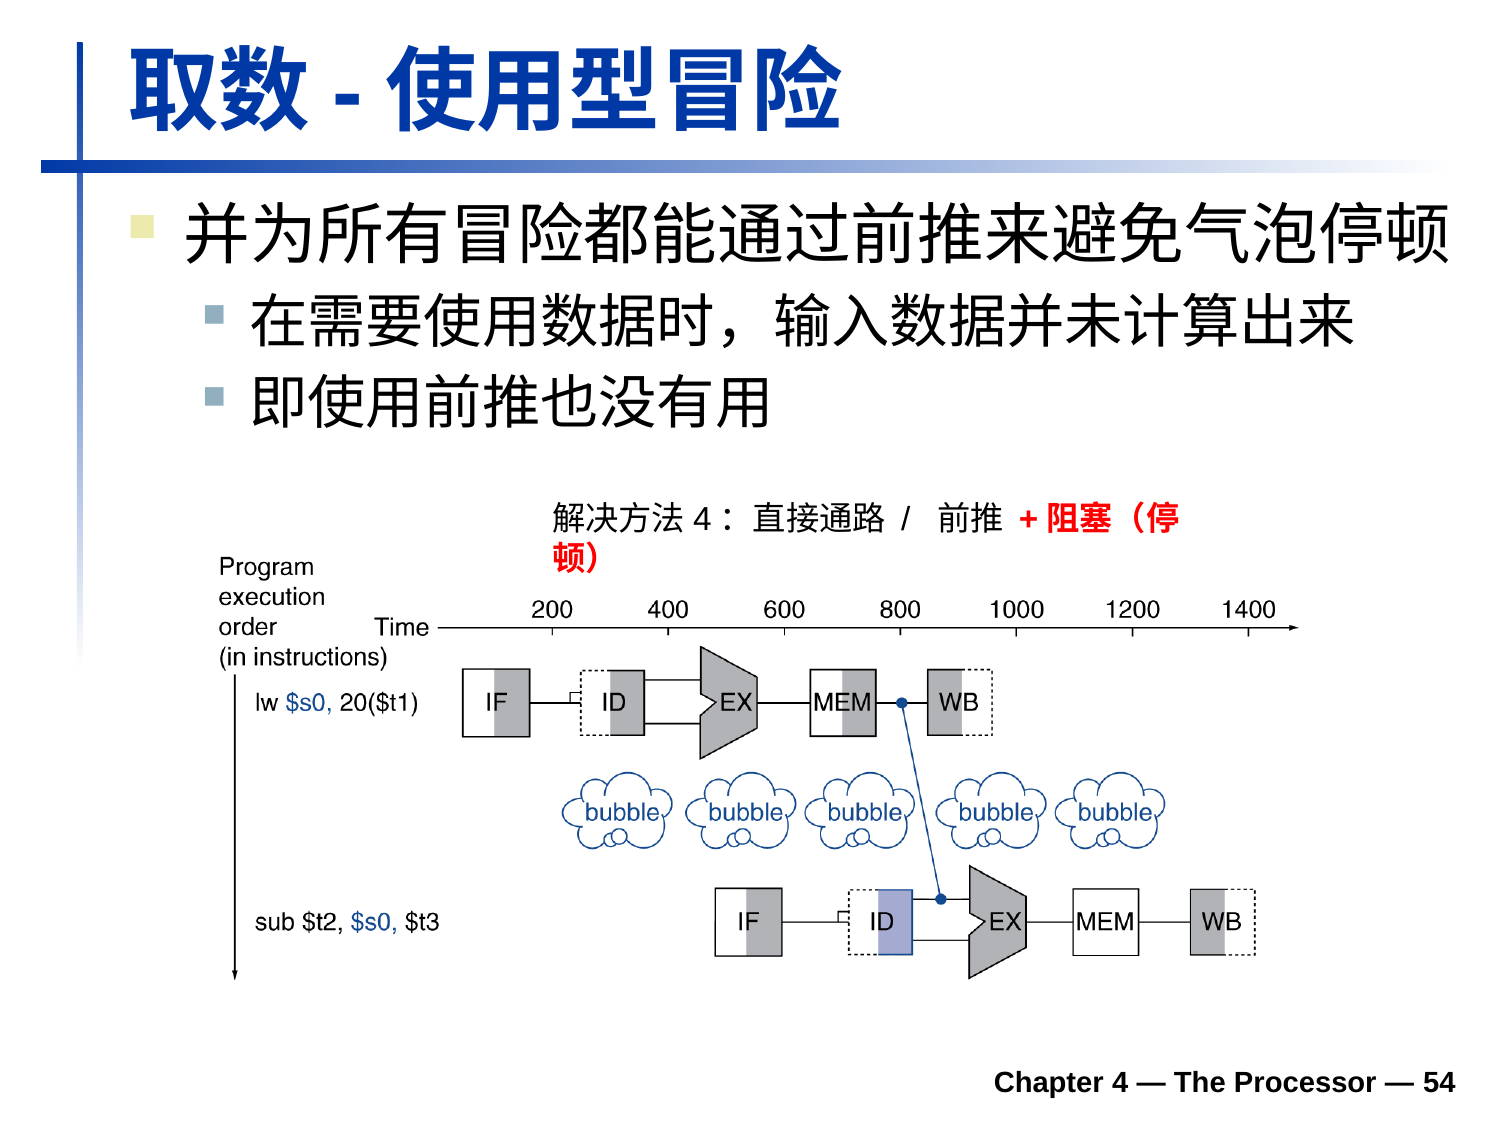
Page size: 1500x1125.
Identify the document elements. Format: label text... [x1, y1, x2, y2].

footer Chapter 4 — The Processor — 54 [277, 1046, 1471, 1106]
title 取数-使用型冒险 [112, 23, 1468, 149]
list 并为所有冒险都能通过前推来避免气泡停顿 在需要使用数据时，输入数据并未计算出来 即使用前推也没有用 [112, 184, 1469, 487]
text_box 解决方法4：直接通路 / 前推 +阻塞（停顿） [537, 490, 1247, 552]
picture [218, 553, 1300, 981]
